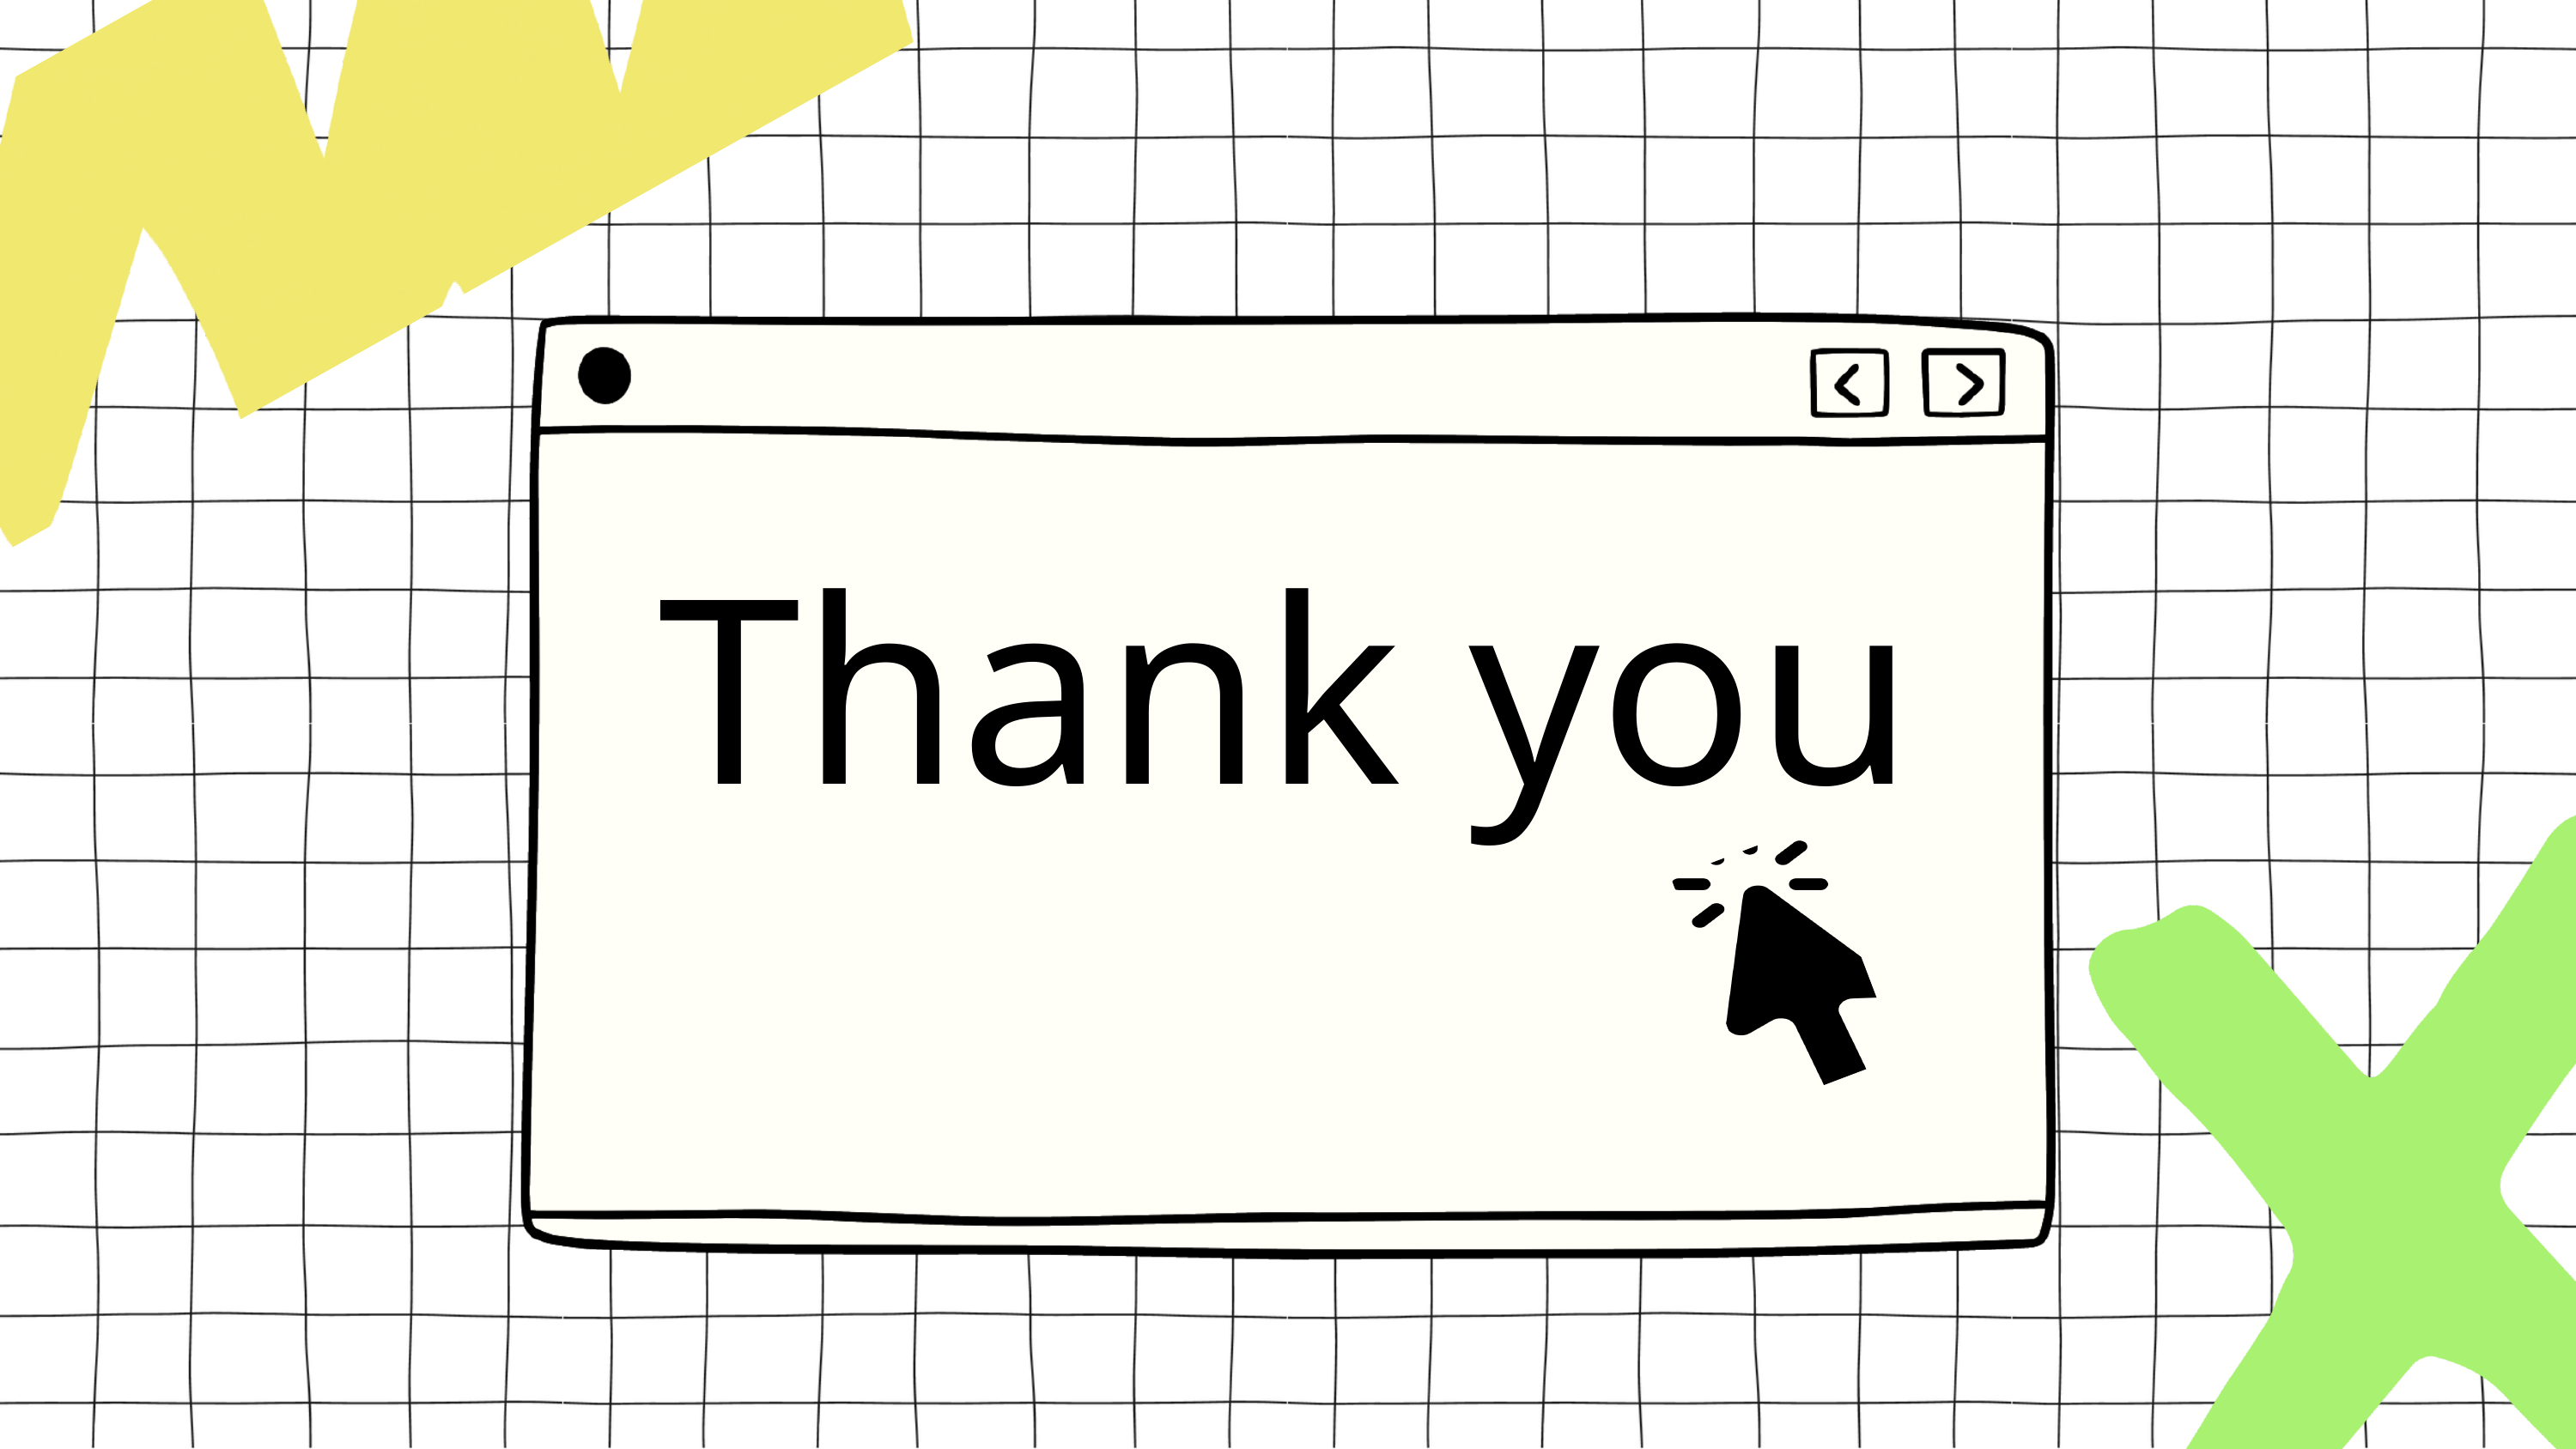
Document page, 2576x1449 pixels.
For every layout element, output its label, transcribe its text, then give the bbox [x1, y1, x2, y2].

text_box [0, 0, 2576, 1449]
text_box [1671, 825, 1899, 1110]
text_box [520, 312, 2056, 1260]
text_box [0, 0, 963, 555]
text_box Thank you [586, 476, 1988, 836]
text_box [2074, 806, 2576, 1449]
